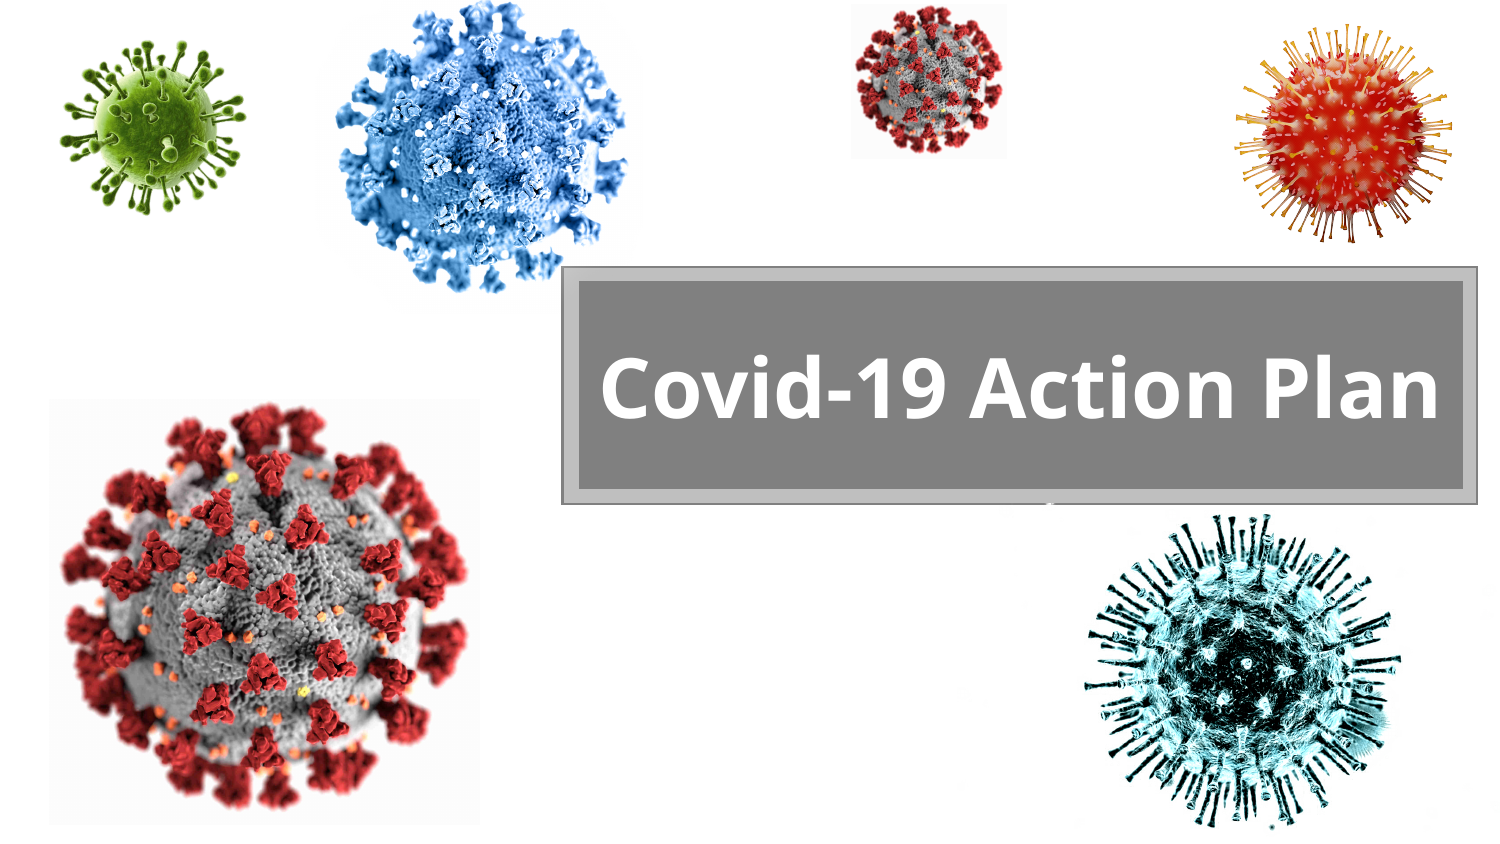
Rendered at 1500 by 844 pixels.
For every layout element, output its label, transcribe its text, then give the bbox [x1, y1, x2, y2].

text_box [605, 302, 1485, 497]
text_box Covid-19 Action Plan [579, 281, 1463, 489]
picture [49, 21, 256, 228]
picture [1154, 21, 1500, 253]
picture [957, 503, 1500, 844]
text_box [561, 314, 1478, 505]
picture [315, 0, 643, 314]
picture [851, 4, 1007, 159]
text_box [643, 266, 1478, 302]
picture [49, 399, 480, 825]
